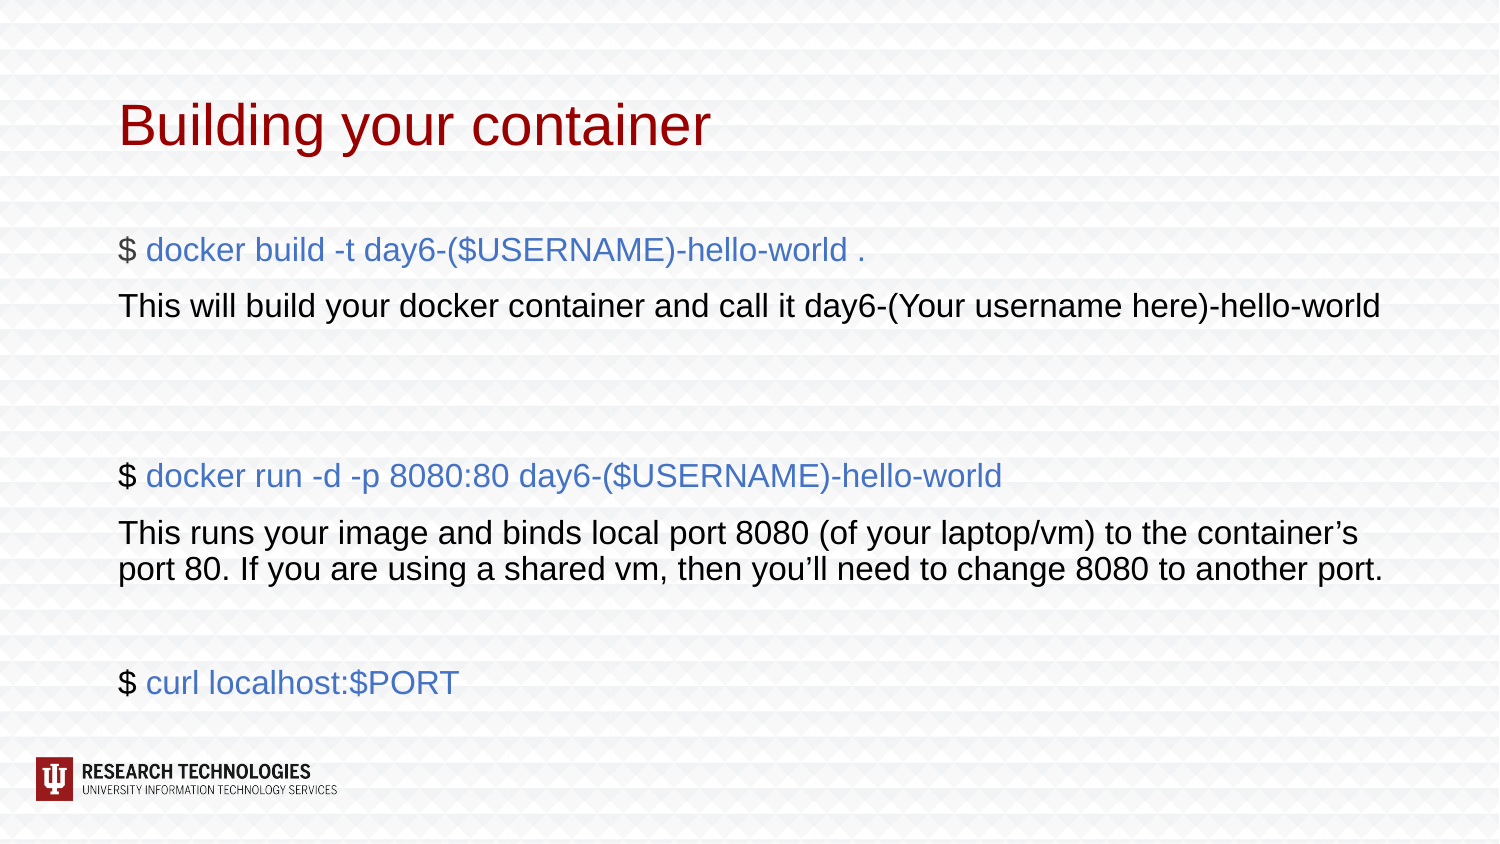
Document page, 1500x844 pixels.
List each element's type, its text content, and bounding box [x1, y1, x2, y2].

list $ docker build -t day6-($USERNAME)-hello-world . This will build your docker container and call it day6-(Your username here)-hello-world $ docker run -d -p 8080:80 day6-($USERNAME)-hello-world This runs your image and binds local port 8080 (of your laptop/vm) to the container’s port 80. If you are using a shared vm, then you’ll need to change 8080 to another port. $ curl localhost:$PORT [103, 224, 1421, 736]
title Building your container [103, 45, 1397, 208]
picture [0, 0, 1499, 844]
